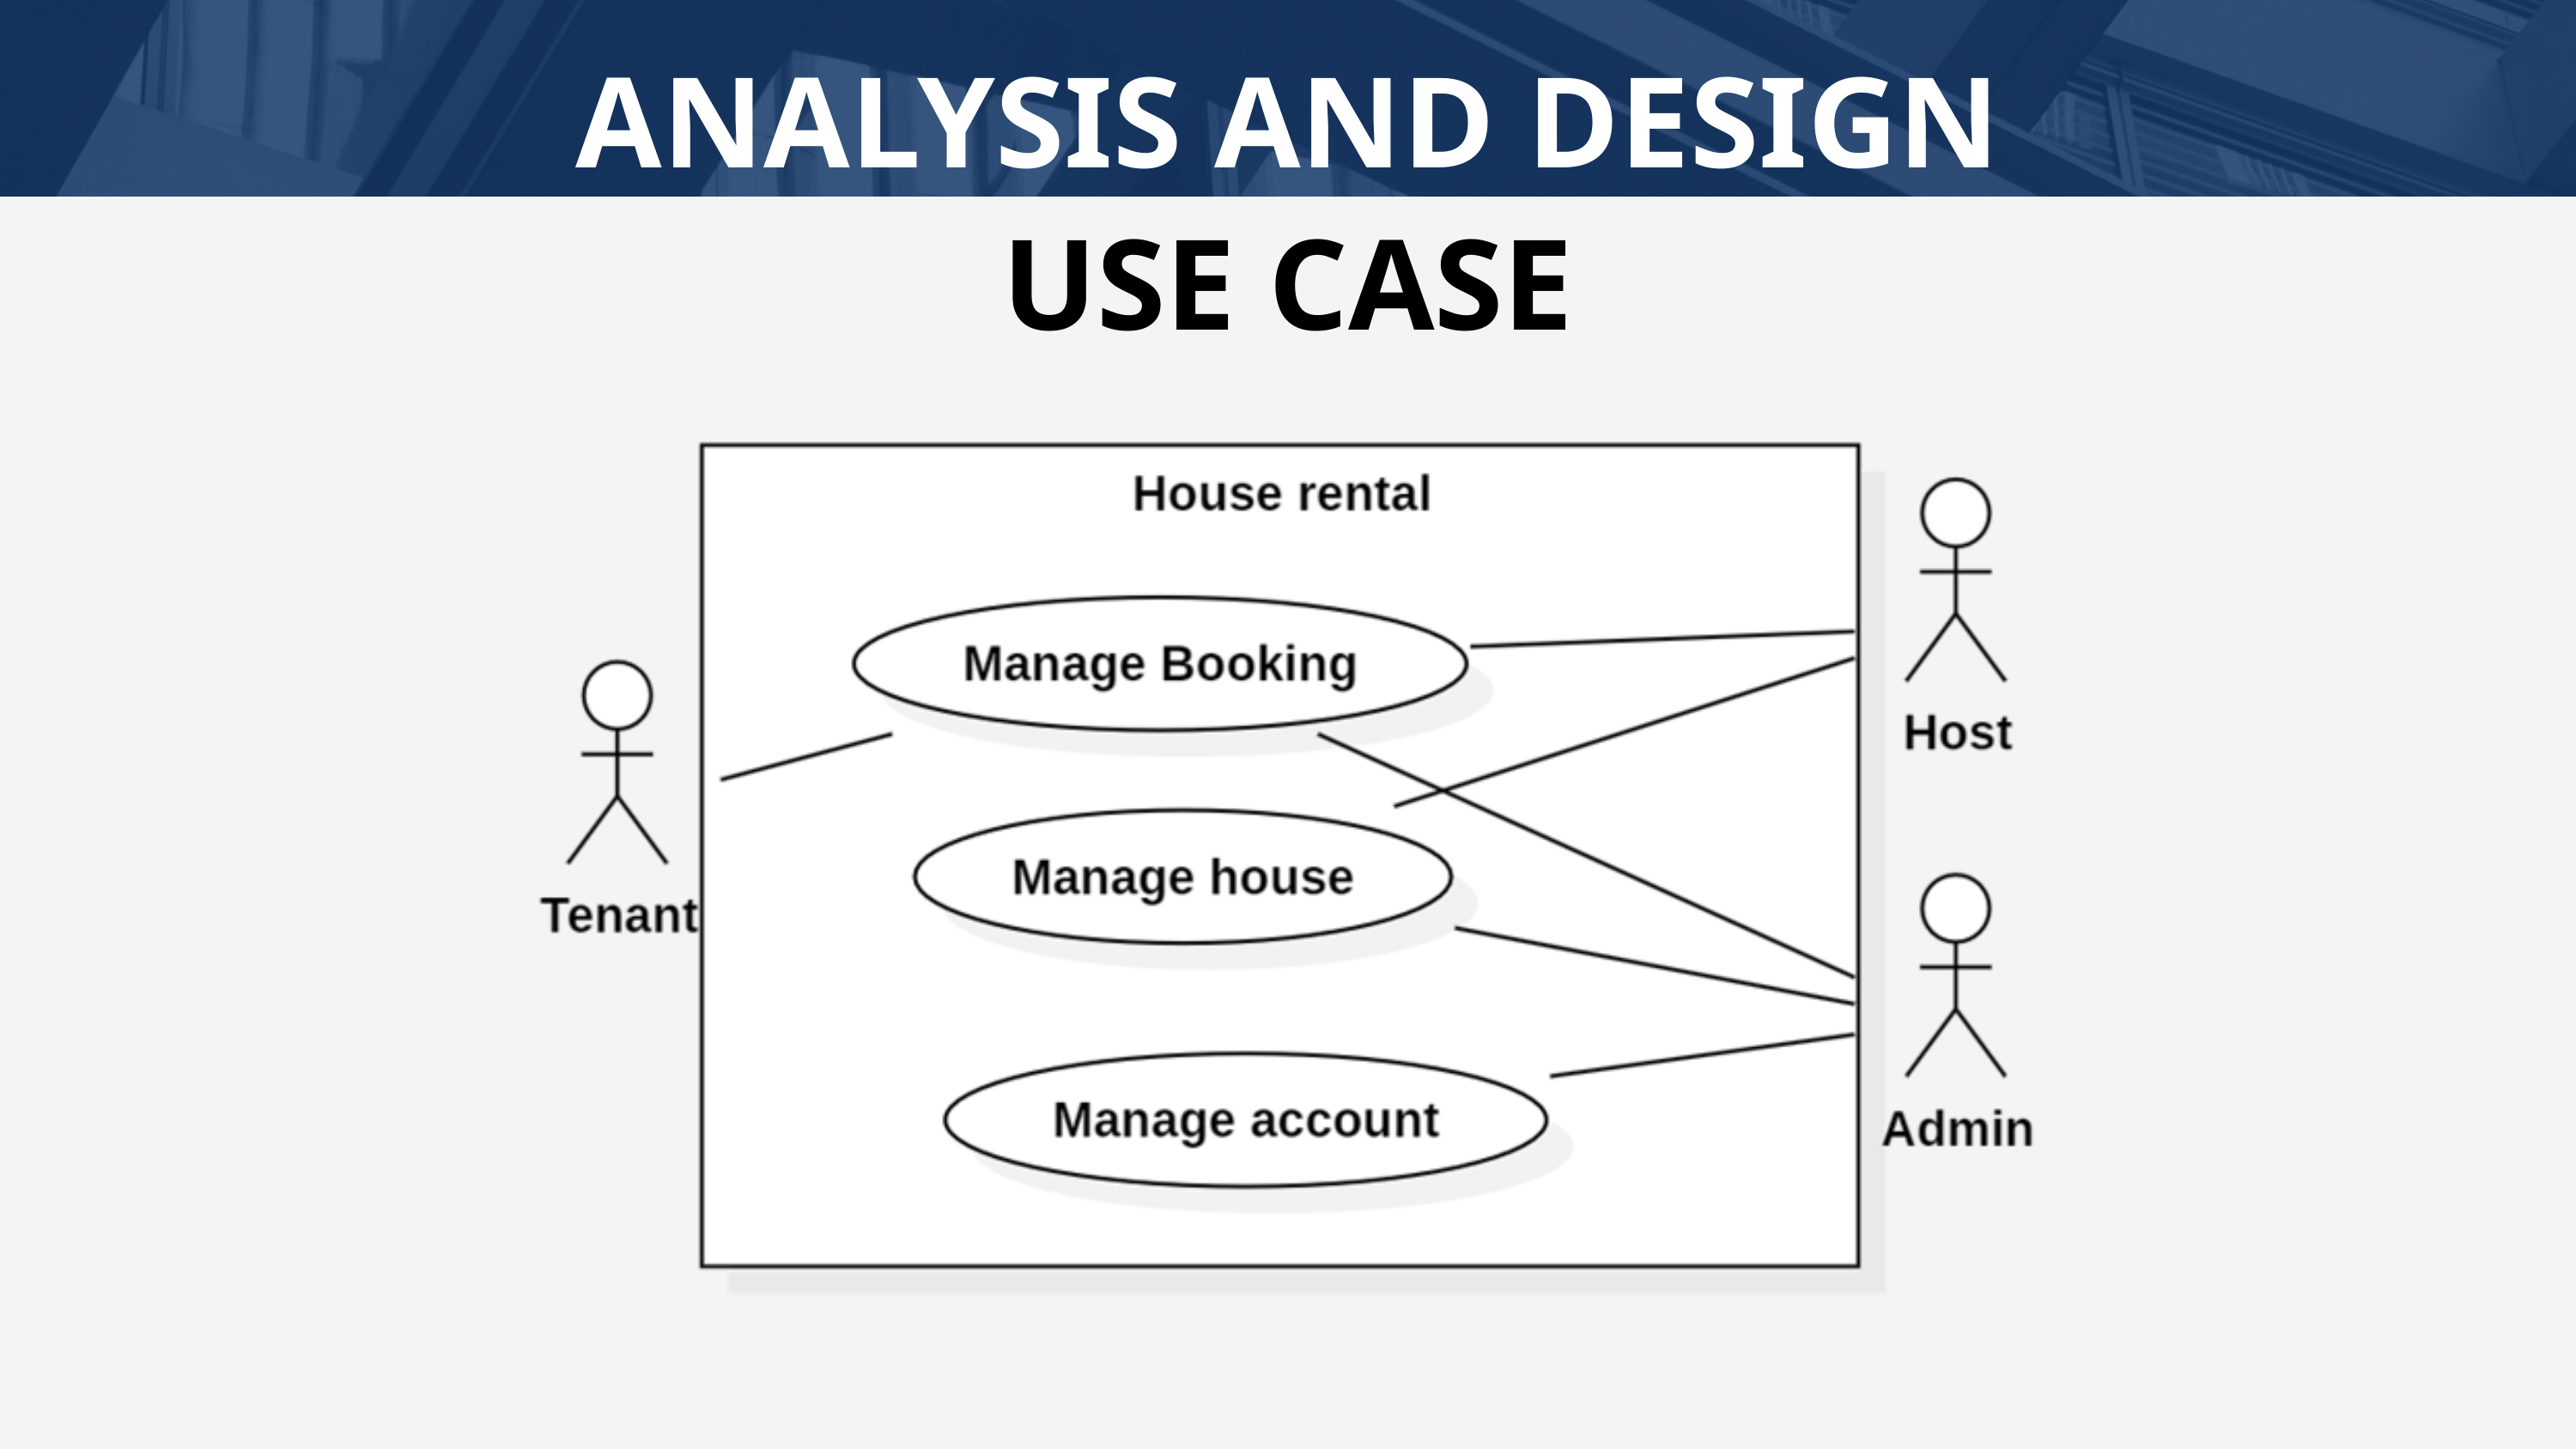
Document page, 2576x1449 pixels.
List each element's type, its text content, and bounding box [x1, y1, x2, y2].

text_box [482, 408, 2094, 1304]
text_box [0, 0, 2576, 197]
text_box ANALYSIS AND DESIGN USE CASE [133, 206, 2443, 355]
